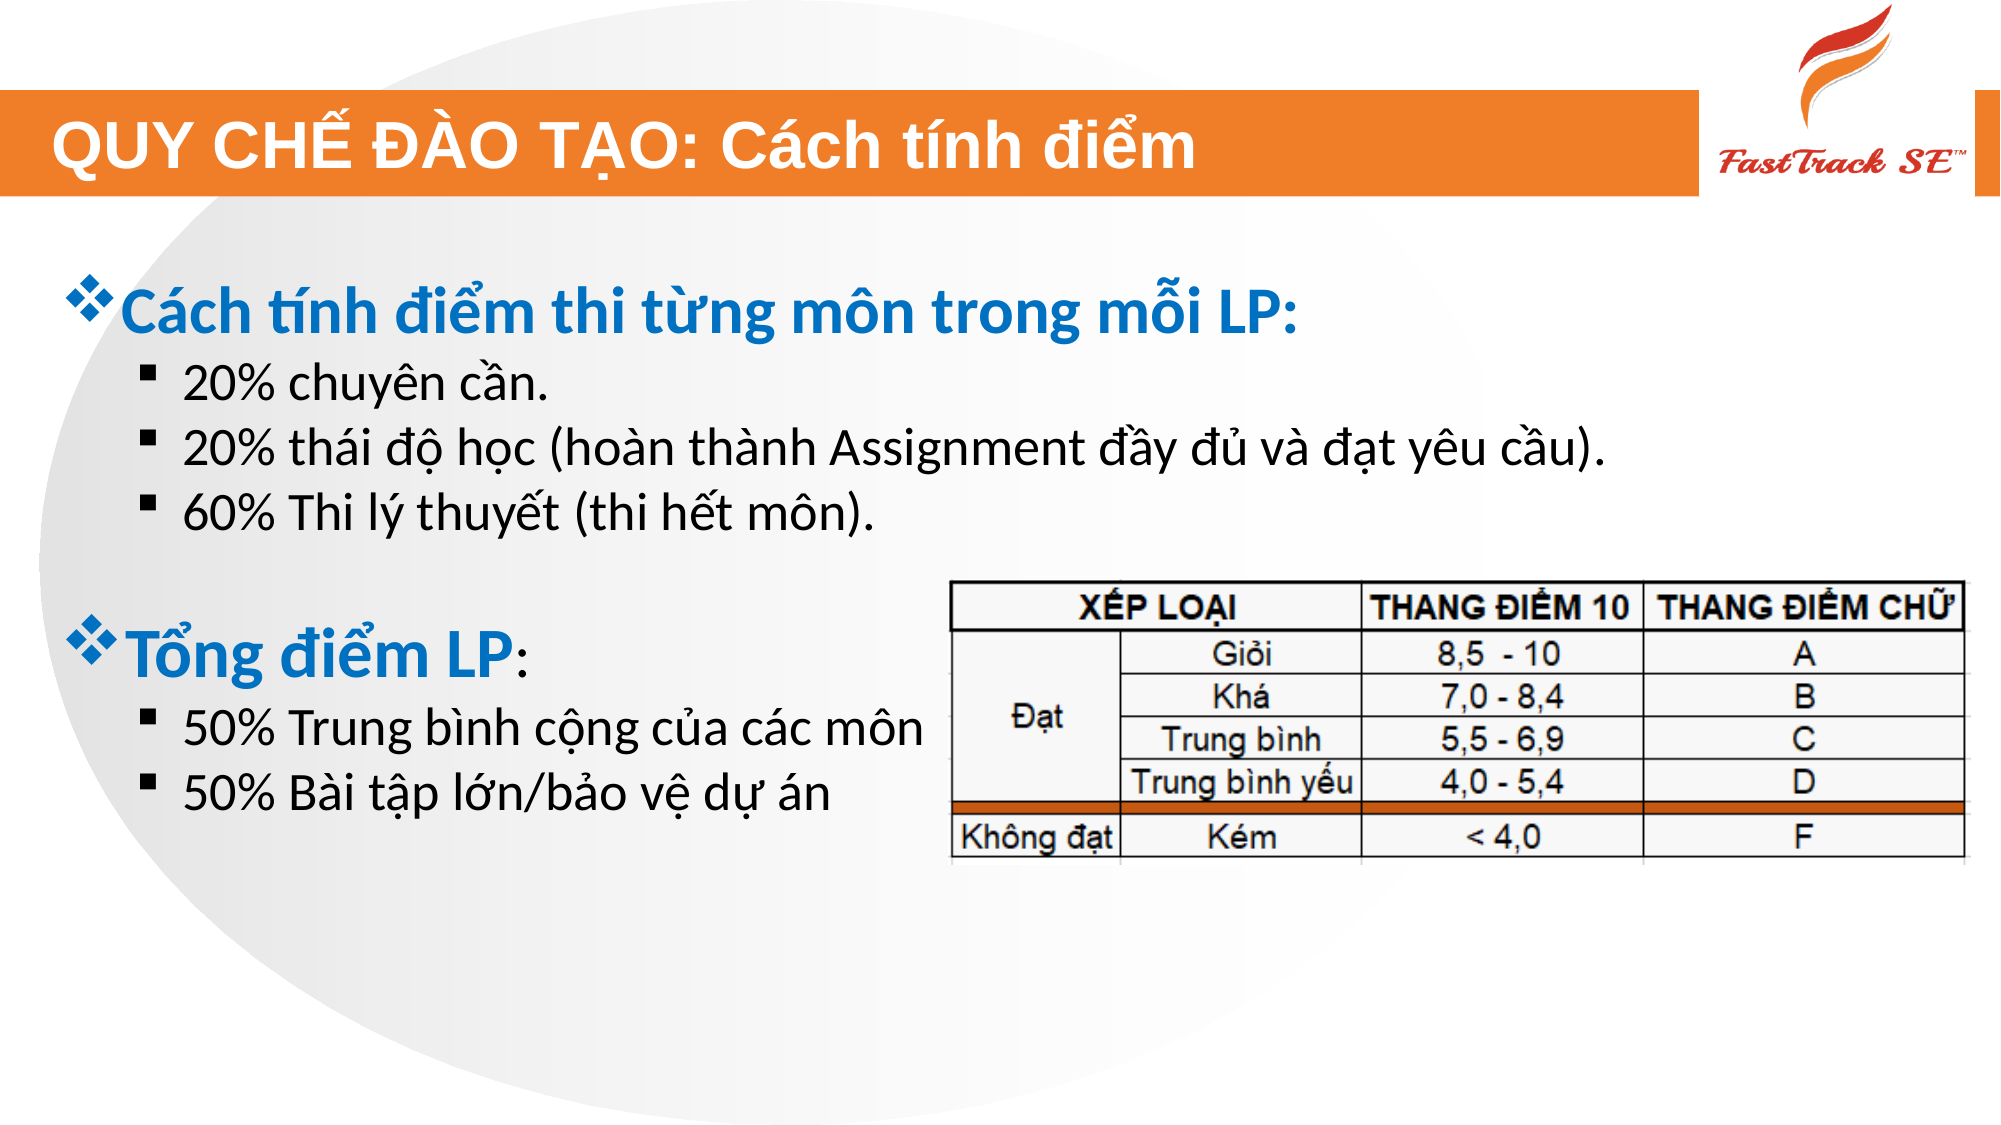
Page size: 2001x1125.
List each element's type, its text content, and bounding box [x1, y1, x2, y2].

list Cách tính điểm thi từng môn trong mỗi LP: 20% chuyên cần. 20% thái độ học (hoàn thành Assignment đầy đủ và đạt yêu cầu). 60% Thi lý thuyết (thi hết môn). Tổng điểm LP: 50% Trung bình cộng của các môn 50% Bài tập lớn/bảo vệ dự án [45, 260, 1808, 898]
picture [1700, 0, 1975, 192]
title QUY CHẾ ĐÀO TẠO: Cách tính điểm [0, 101, 1251, 182]
picture [948, 578, 1972, 865]
